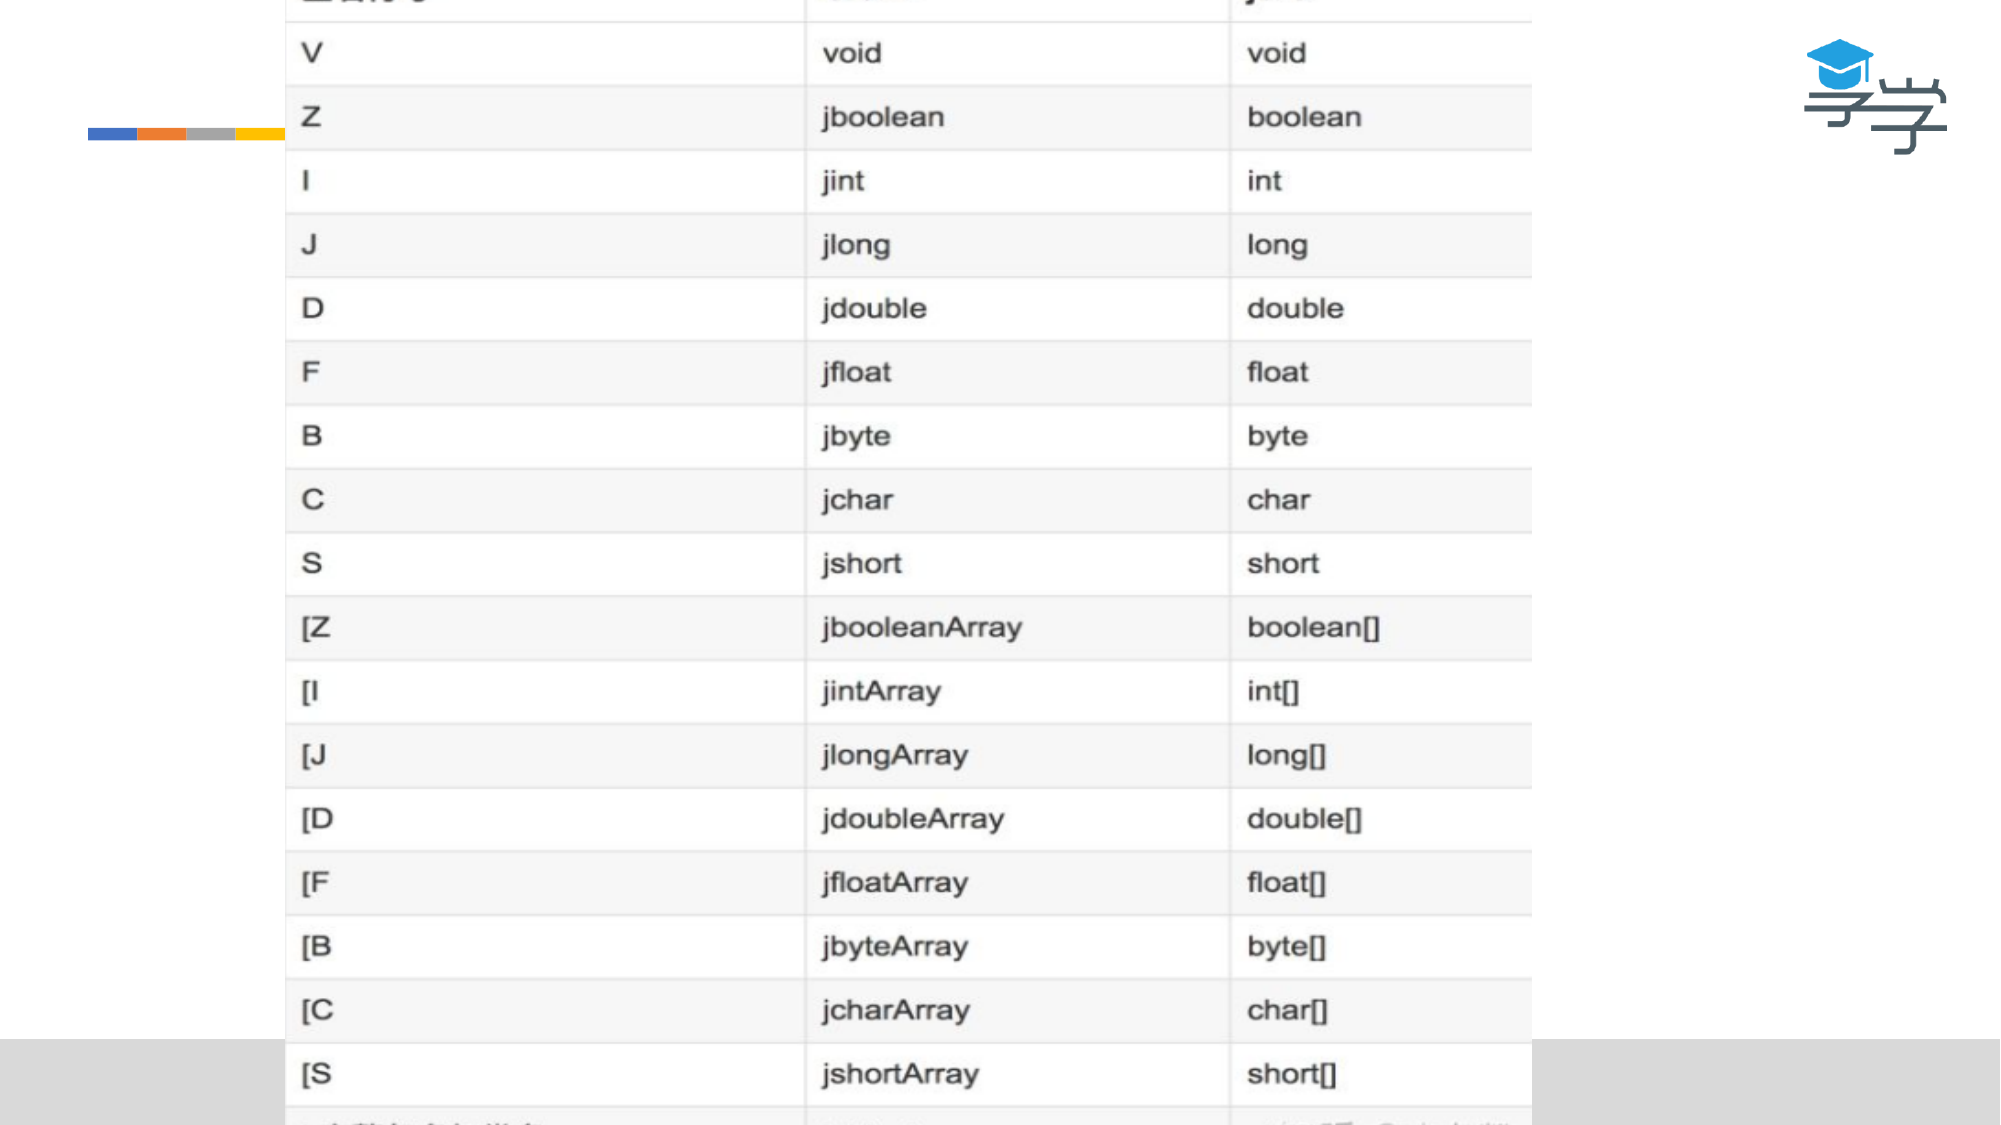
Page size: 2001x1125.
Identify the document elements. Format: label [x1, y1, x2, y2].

picture [284, 0, 1532, 1125]
text_box [88, 127, 284, 141]
picture [1799, 20, 1952, 173]
